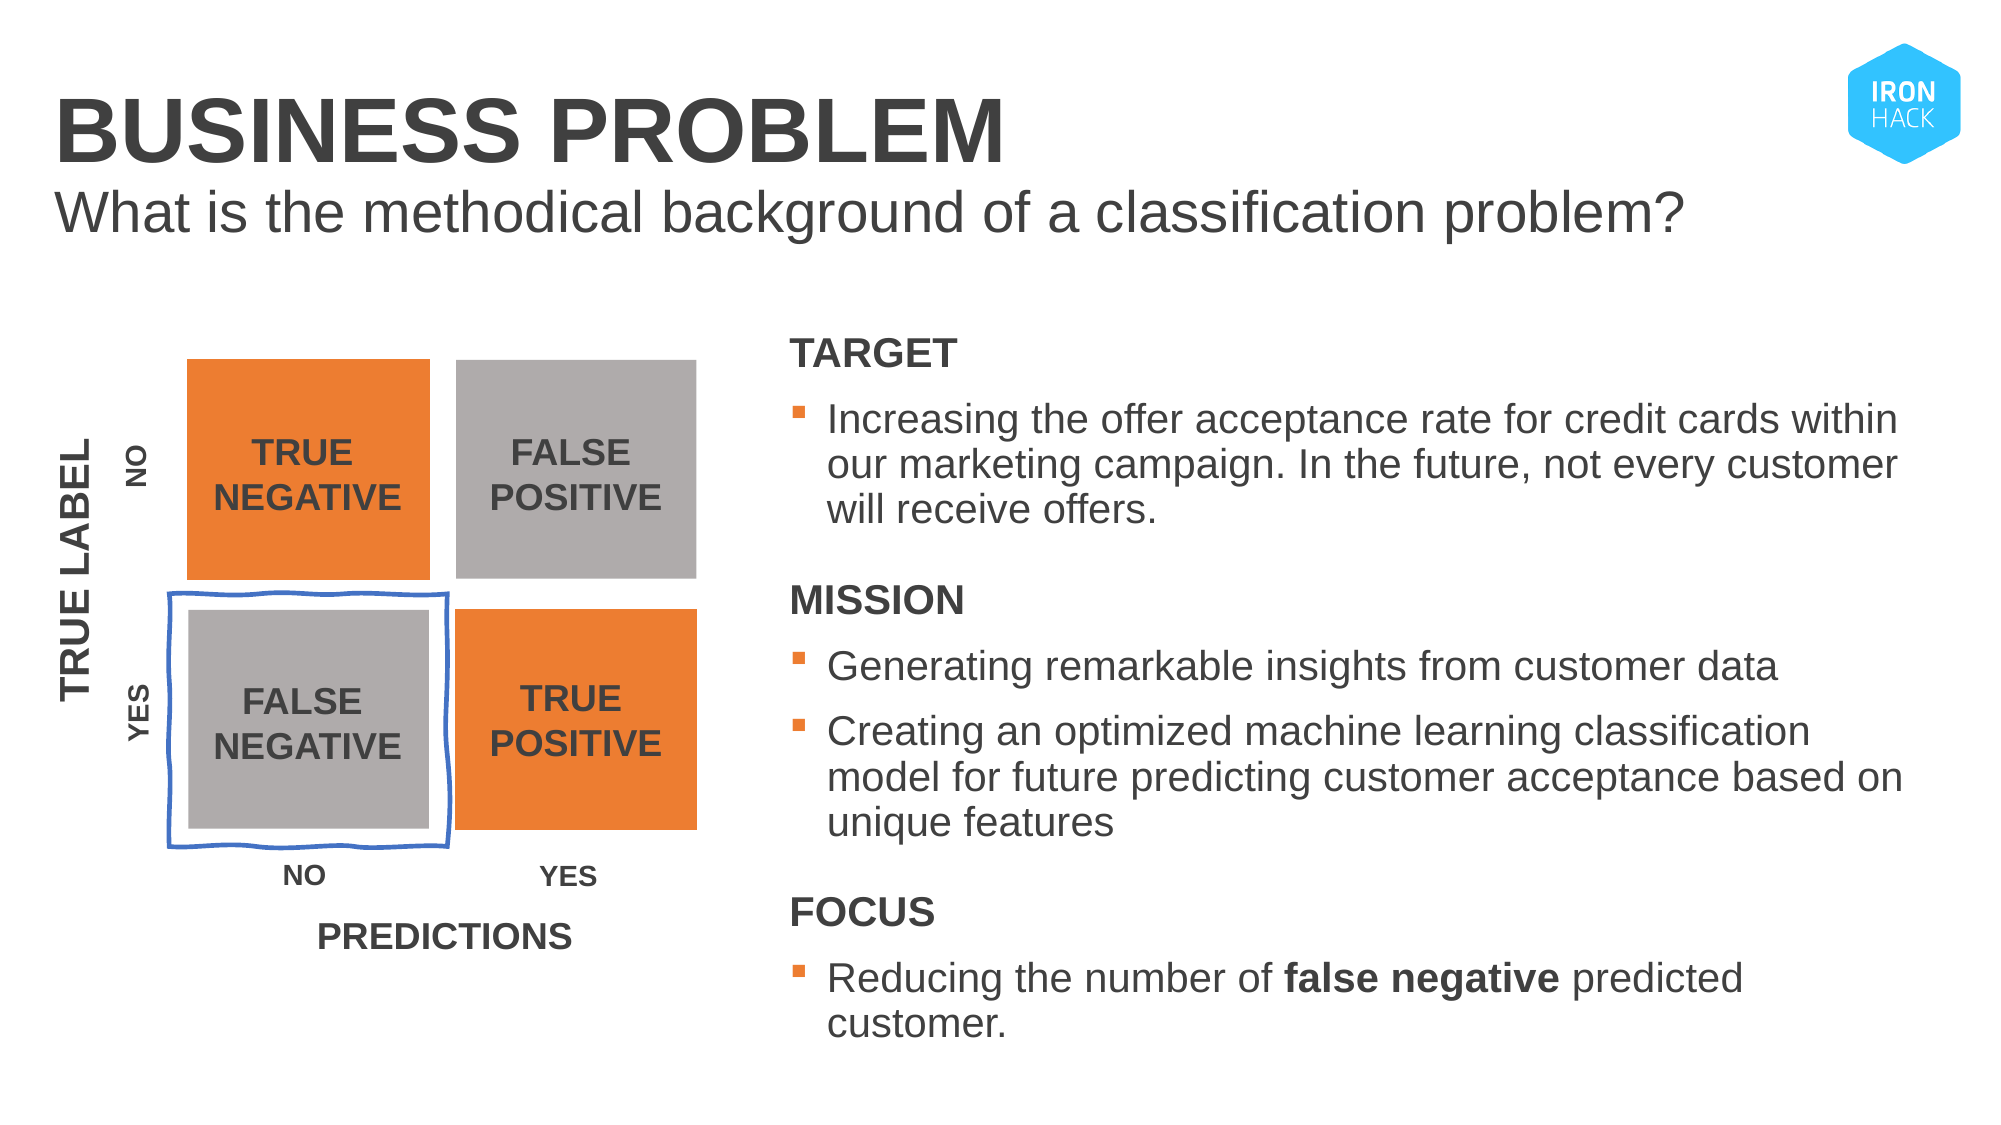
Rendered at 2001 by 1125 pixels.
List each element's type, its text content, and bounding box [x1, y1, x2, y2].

text_box TRUE LABEL [39, 423, 105, 718]
text_box TRUE POSITIVE [474, 666, 678, 771]
text_box FALSE POSITIVE [474, 420, 678, 526]
text_box YES [112, 602, 162, 825]
text_box [455, 359, 697, 580]
text_box [167, 591, 451, 849]
text_box NO [109, 355, 160, 578]
title BUSINESS PROBLEM What is the methodical background of a classification problem? [39, 59, 1863, 269]
text_box PREDICTIONS [302, 904, 592, 965]
text_box [187, 359, 430, 580]
text_box YES [452, 849, 685, 900]
text_box NO [188, 848, 421, 899]
text_box TRUE NEGATIVE [198, 420, 418, 526]
list TARGET Increasing the offer acceptance rate for credit cards within our marketing campaign. In the future, not every customer will receive offers. MISSION Generating remarkable insights from customer data Creating an optimized machine learning classification model for future predicting customer acceptance based on unique features FOCUS Reducing the number of false negative predicted customer. [774, 268, 1946, 1110]
picture [1847, 42, 1961, 164]
text_box [455, 609, 697, 830]
